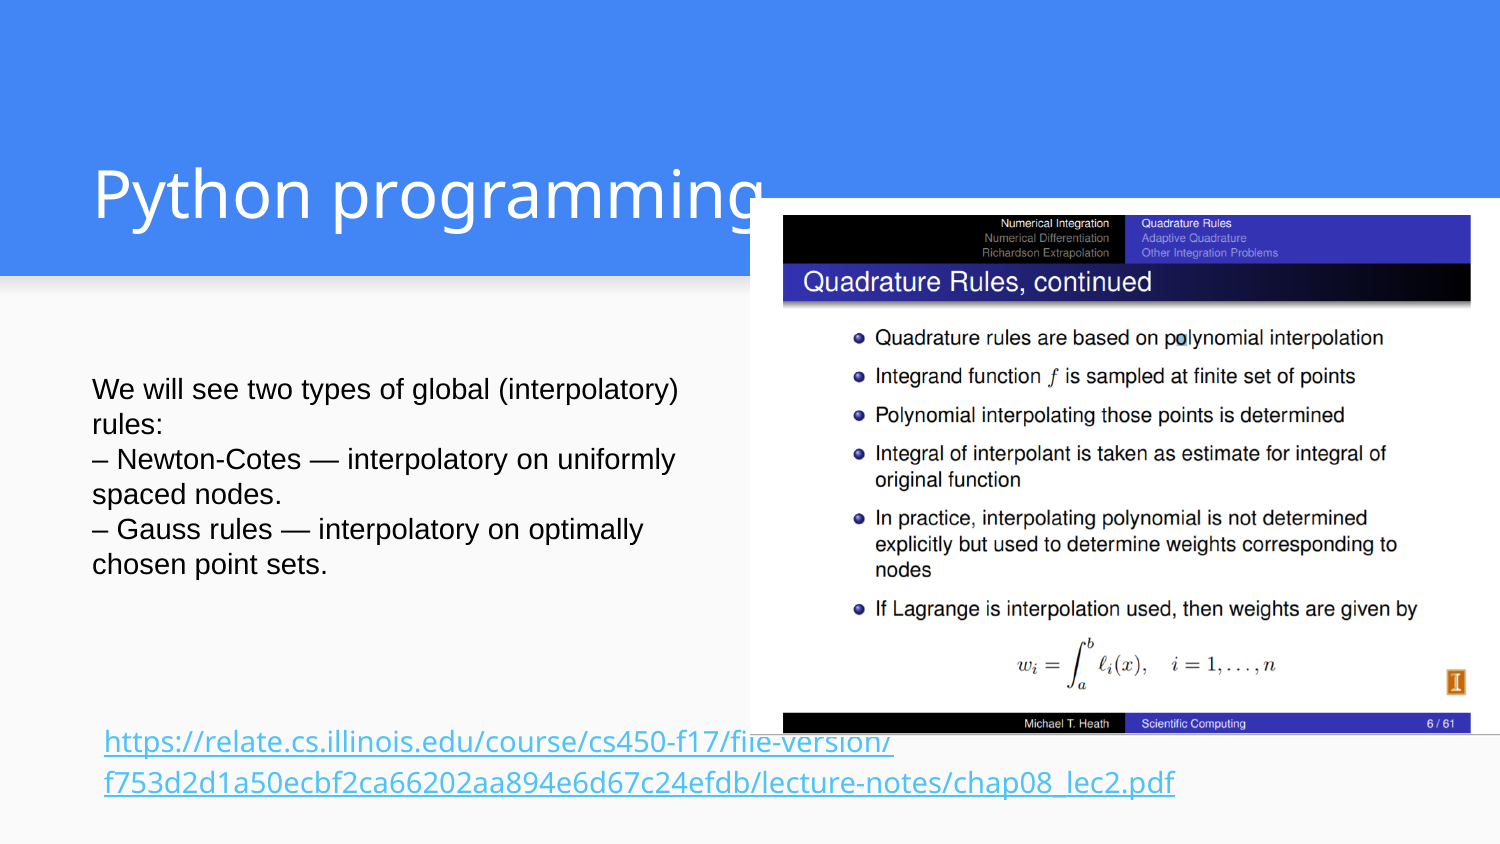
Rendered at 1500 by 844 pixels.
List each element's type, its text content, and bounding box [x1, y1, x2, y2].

text_box We will see two types of global (interpolatory) rules: – Newton-Cotes — interpolatory on uniformly spaced nodes. – Gauss rules — interpolatory on optimally chosen point sets. [77, 363, 725, 588]
title Python programming [77, 121, 1427, 248]
list https://relate.cs.illinois.edu/course/cs450-f17/file-version/f753d2d1a50ecbf2ca66202aa894e6d67c24efdb/lecture-notes/chap08_lec2.pdf [65, 703, 1427, 810]
picture [749, 198, 1500, 737]
